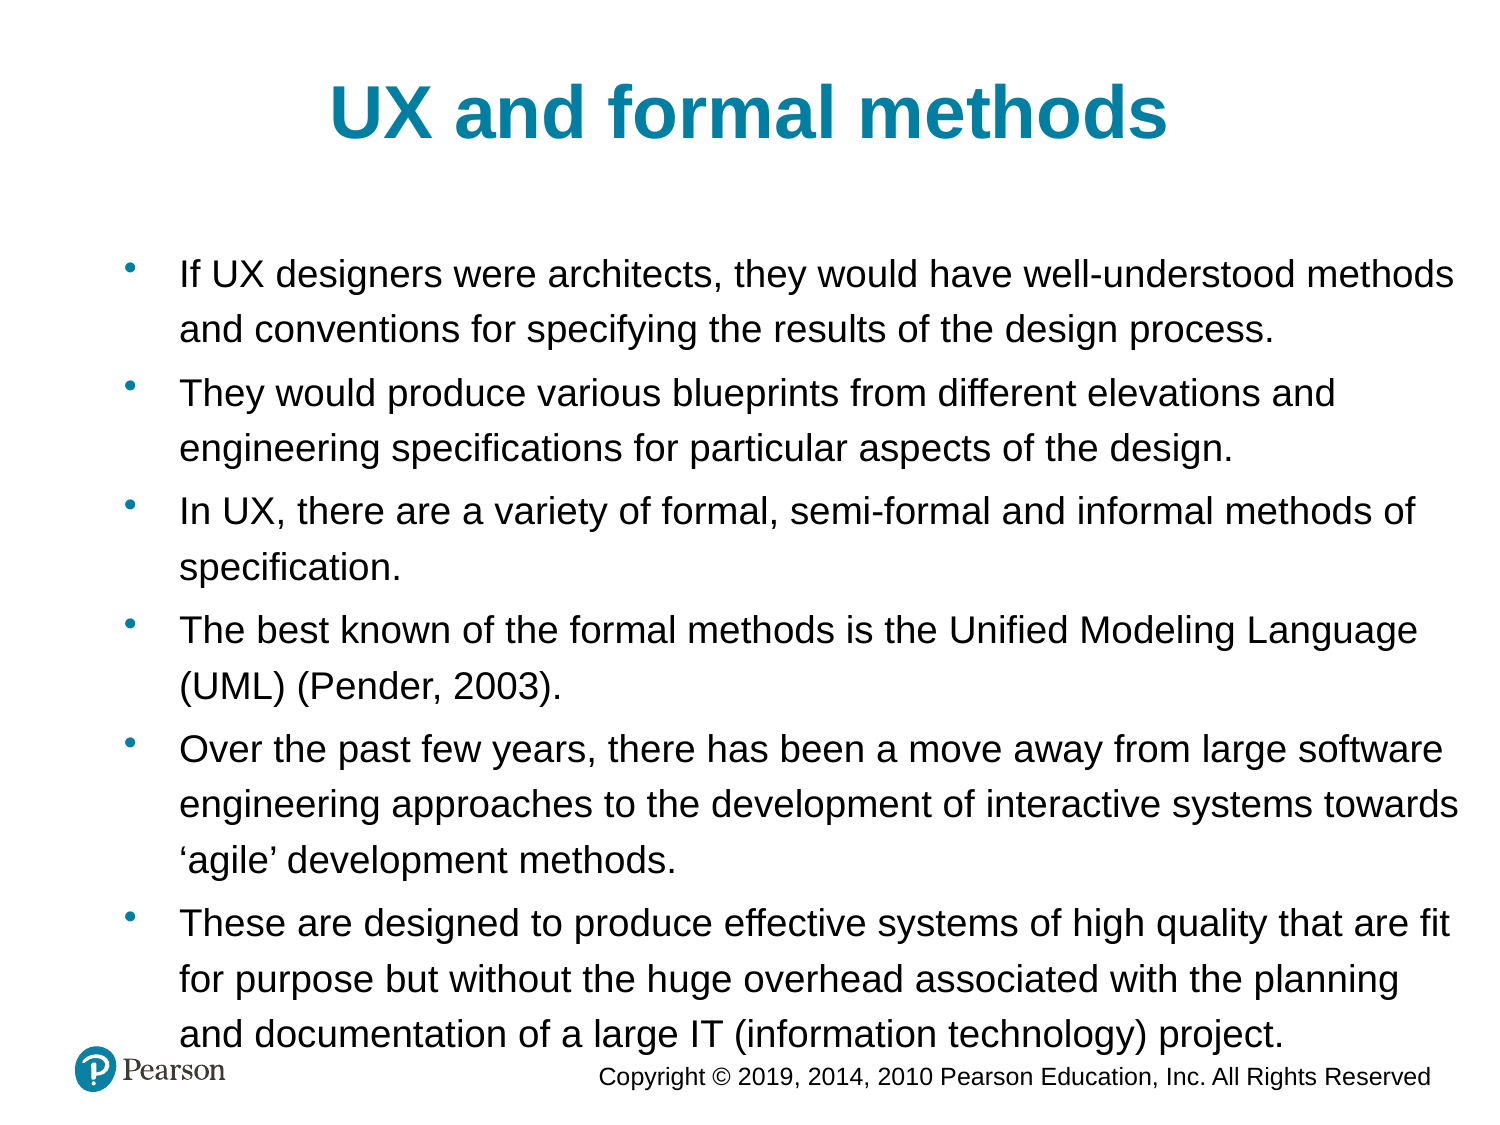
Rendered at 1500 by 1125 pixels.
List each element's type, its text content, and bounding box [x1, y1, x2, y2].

title UX and formal methods [75, 62, 1425, 155]
list If UX designers were architects, they would have well-understood methods and conventions for specifying the results of the design process. They would produce various blueprints from different elevations and engineering specifications for particular aspects of the design. In UX, there are a variety of formal, semi-formal and informal methods of specification. The best known of the formal methods is the Unified Modeling Language (UML) (Pender, 2003). Over the past few years, there has been a move away from large software engineering approaches to the development of interactive systems towards ‘agile’ development methods. These are designed to produce effective systems of high quality that are fit for purpose but without the huge overhead associated with the planning and documentation of a large IT (information technology) project. [108, 232, 1483, 1125]
